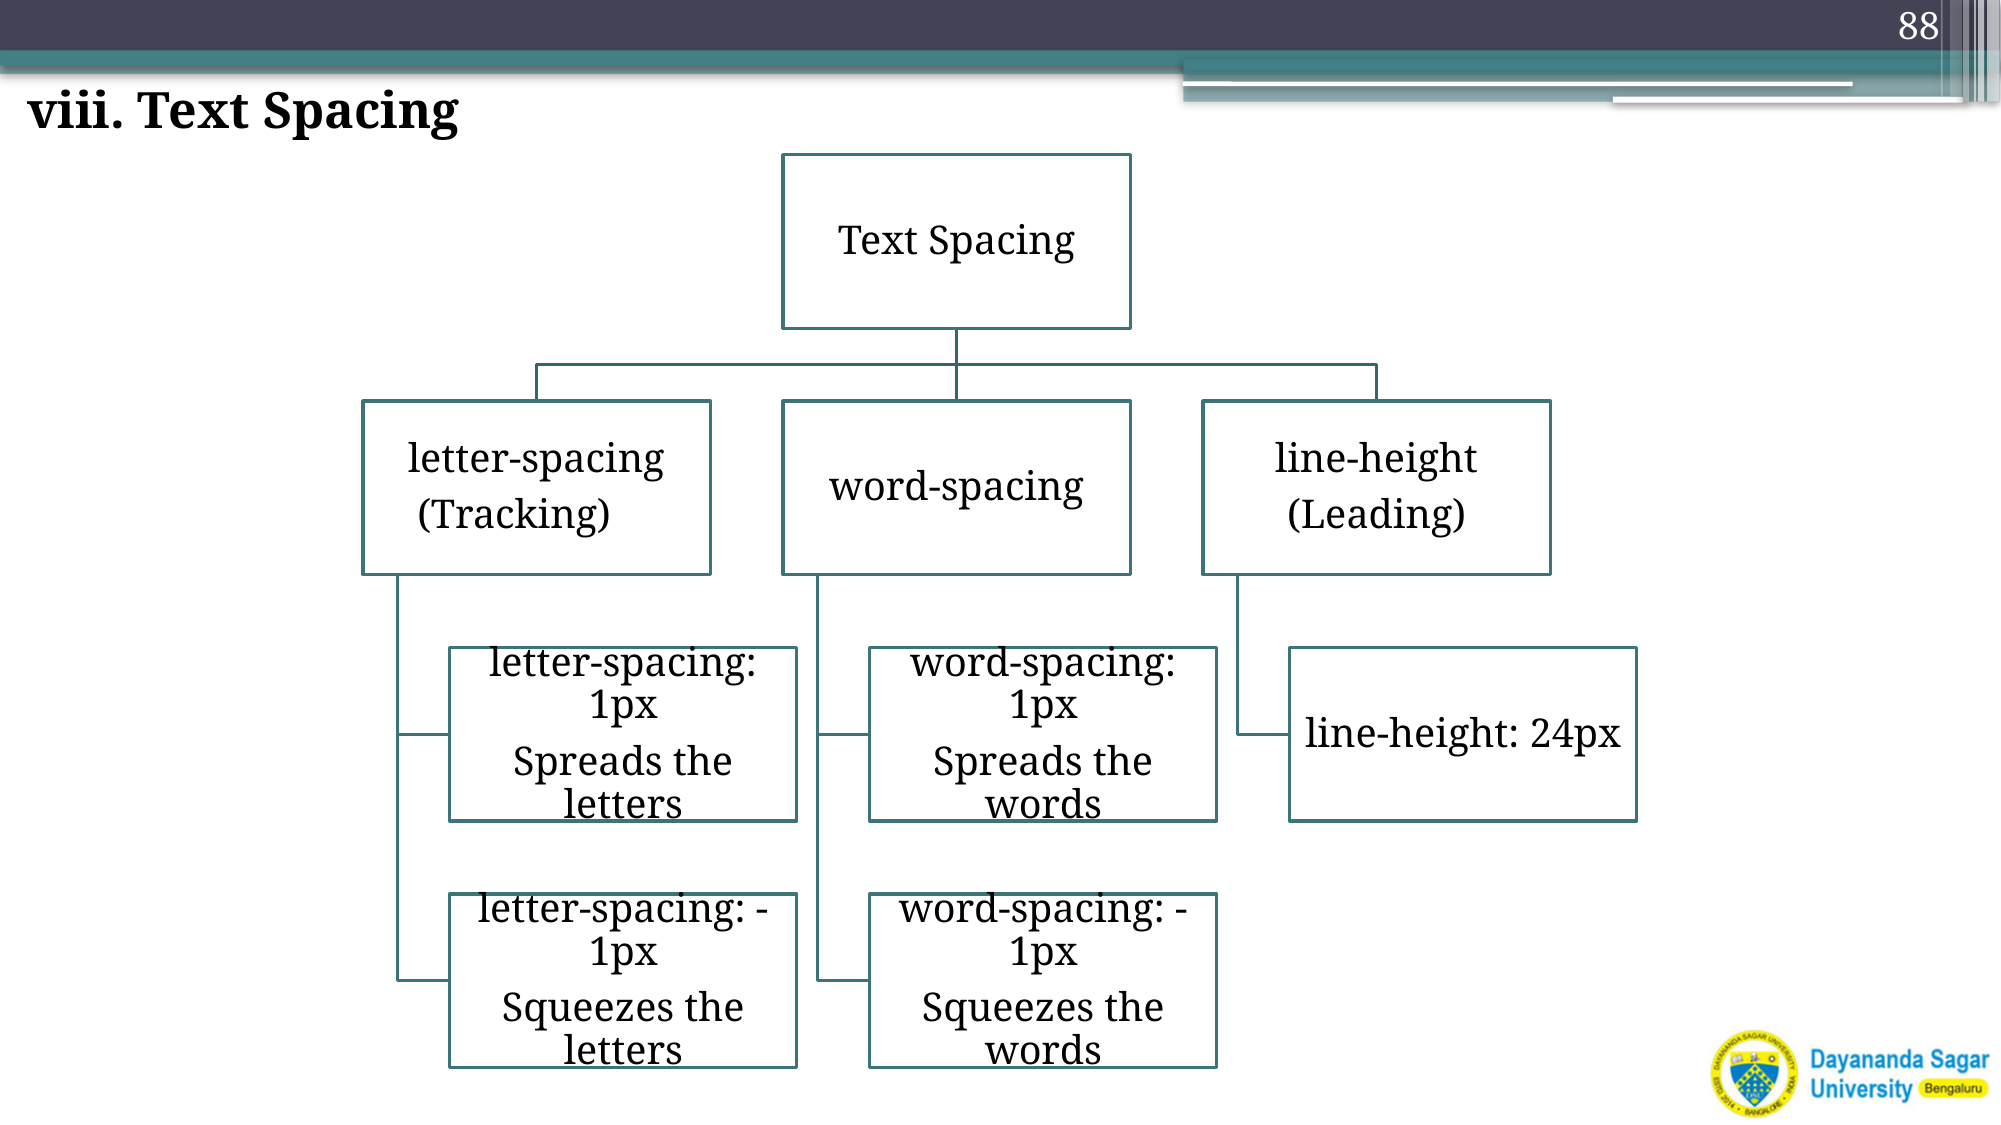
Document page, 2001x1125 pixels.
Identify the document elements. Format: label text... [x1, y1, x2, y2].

text_box viii. Text Spacing [12, 70, 1150, 146]
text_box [80, 153, 1919, 1069]
slide_number 88 [1788, 0, 1955, 61]
picture [1707, 1021, 1996, 1125]
